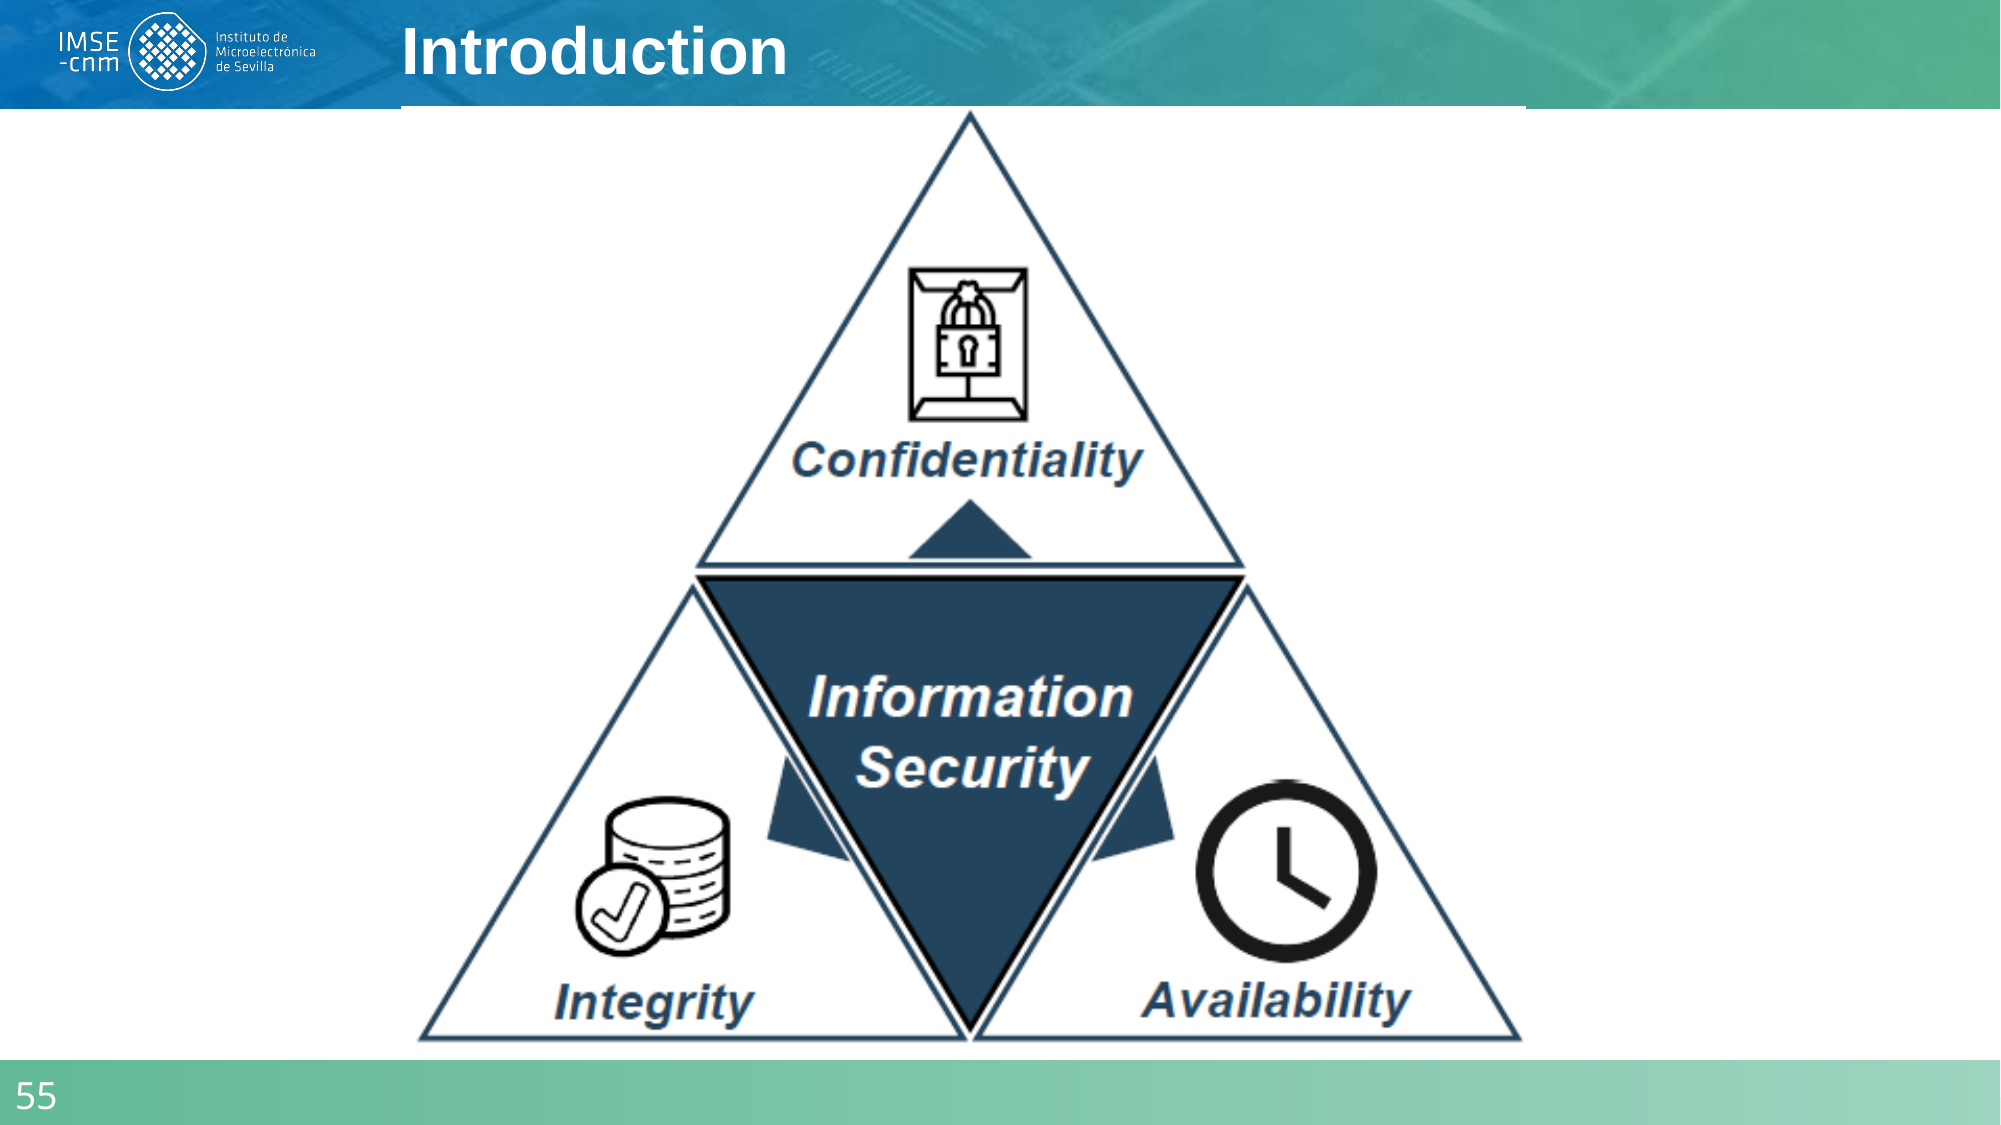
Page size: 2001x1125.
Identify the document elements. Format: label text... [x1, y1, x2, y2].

title Introduction [401, 0, 2000, 107]
text_box [0, 1059, 2000, 1125]
picture [0, 0, 2001, 1049]
text_box 55 [0, 1064, 113, 1125]
